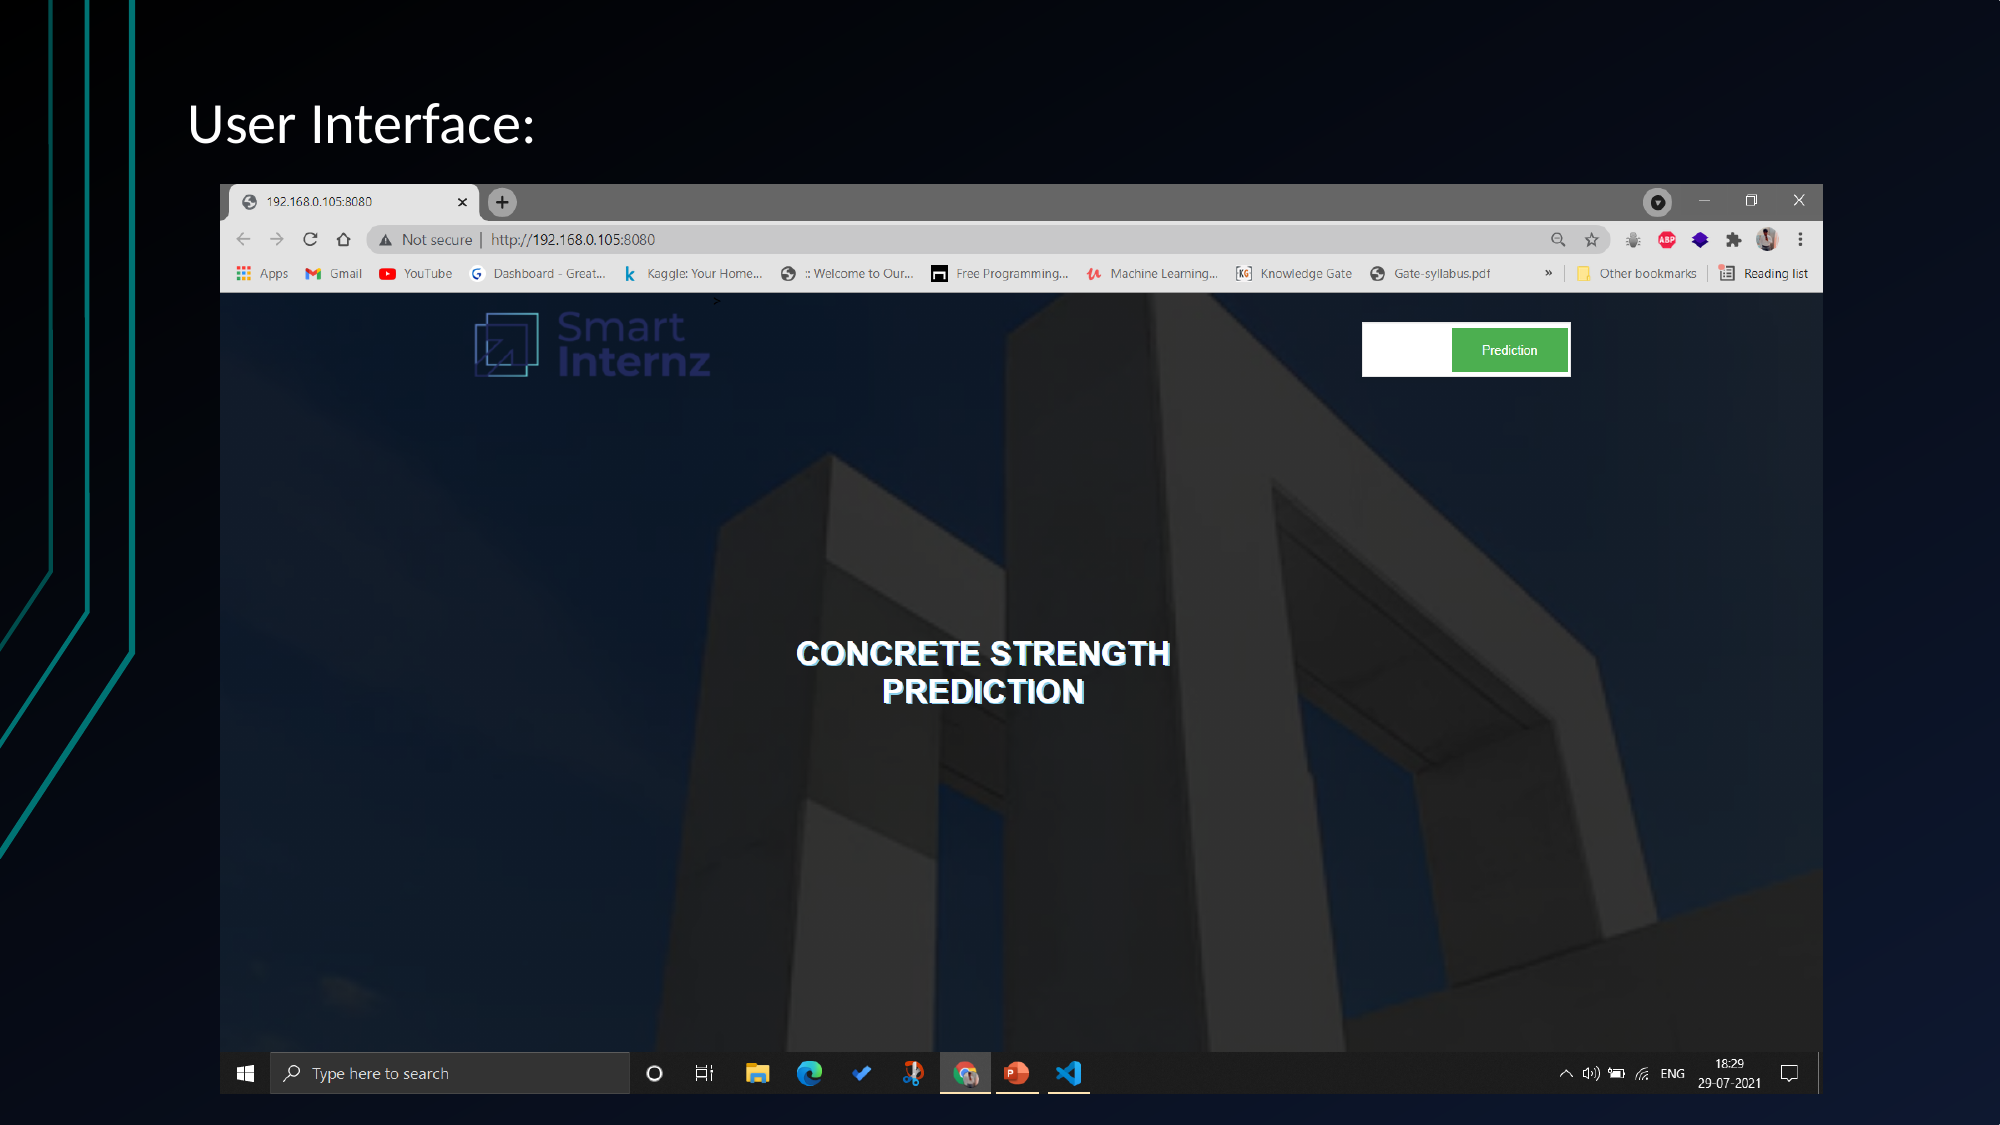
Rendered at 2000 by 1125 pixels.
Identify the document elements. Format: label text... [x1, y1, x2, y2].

picture [219, 184, 1823, 1095]
text_box User Interface: [172, 78, 788, 163]
